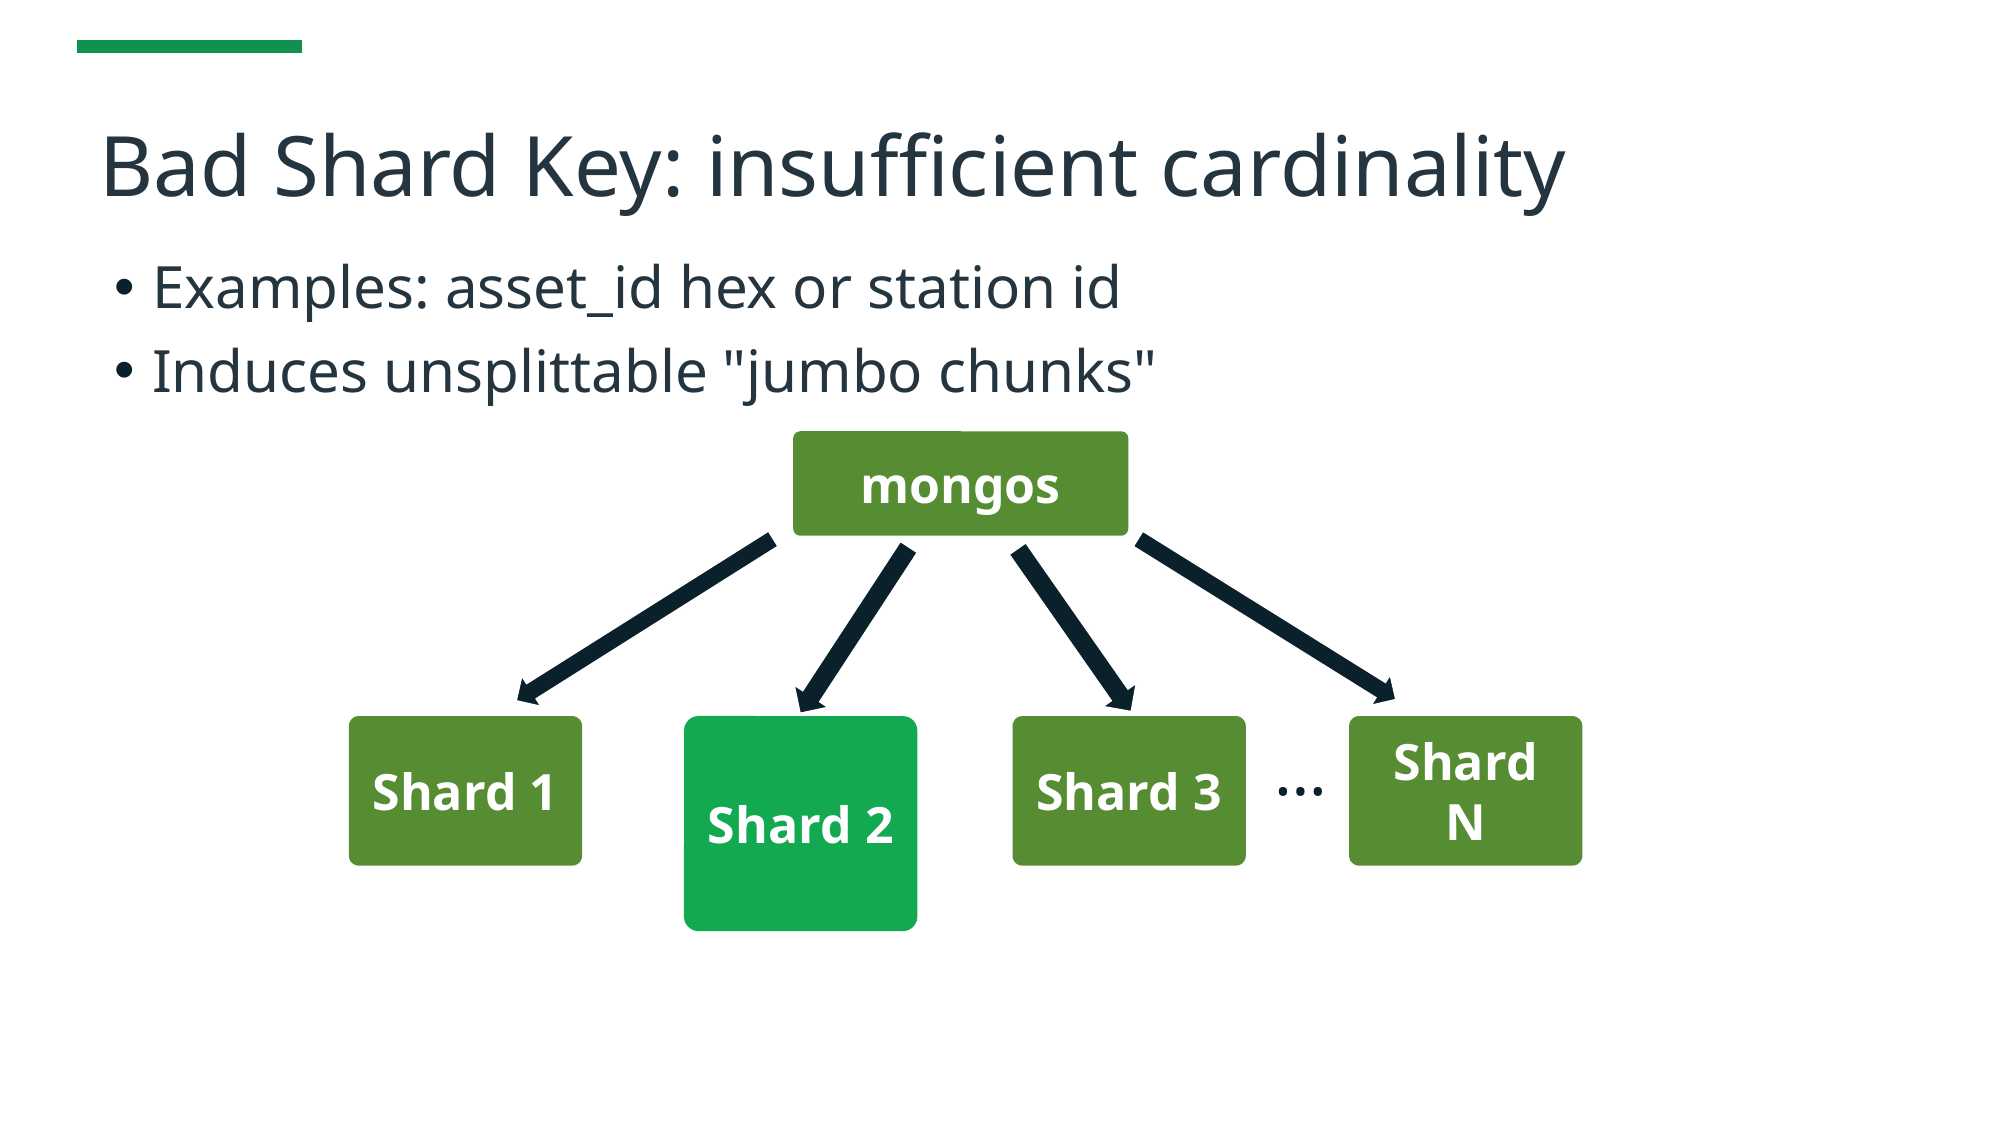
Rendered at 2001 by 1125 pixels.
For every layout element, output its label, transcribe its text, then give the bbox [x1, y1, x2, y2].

text_box [794, 541, 918, 714]
text_box [1009, 542, 1137, 712]
text_box mongos [793, 431, 1129, 536]
title Bad Shard Key: insufficient cardinality [99, 97, 1901, 250]
text_box Shard 3 [1012, 716, 1246, 866]
text_box [516, 531, 779, 707]
text_box … [1259, 721, 1339, 818]
text_box Shard 2 [683, 715, 918, 932]
list Examples: asset_id hex or station id Induces unsplittable "jumbo chunks" [99, 250, 1901, 941]
text_box Shard 1 [348, 716, 583, 866]
text_box [1133, 531, 1396, 706]
text_box Shard N [1349, 716, 1583, 866]
